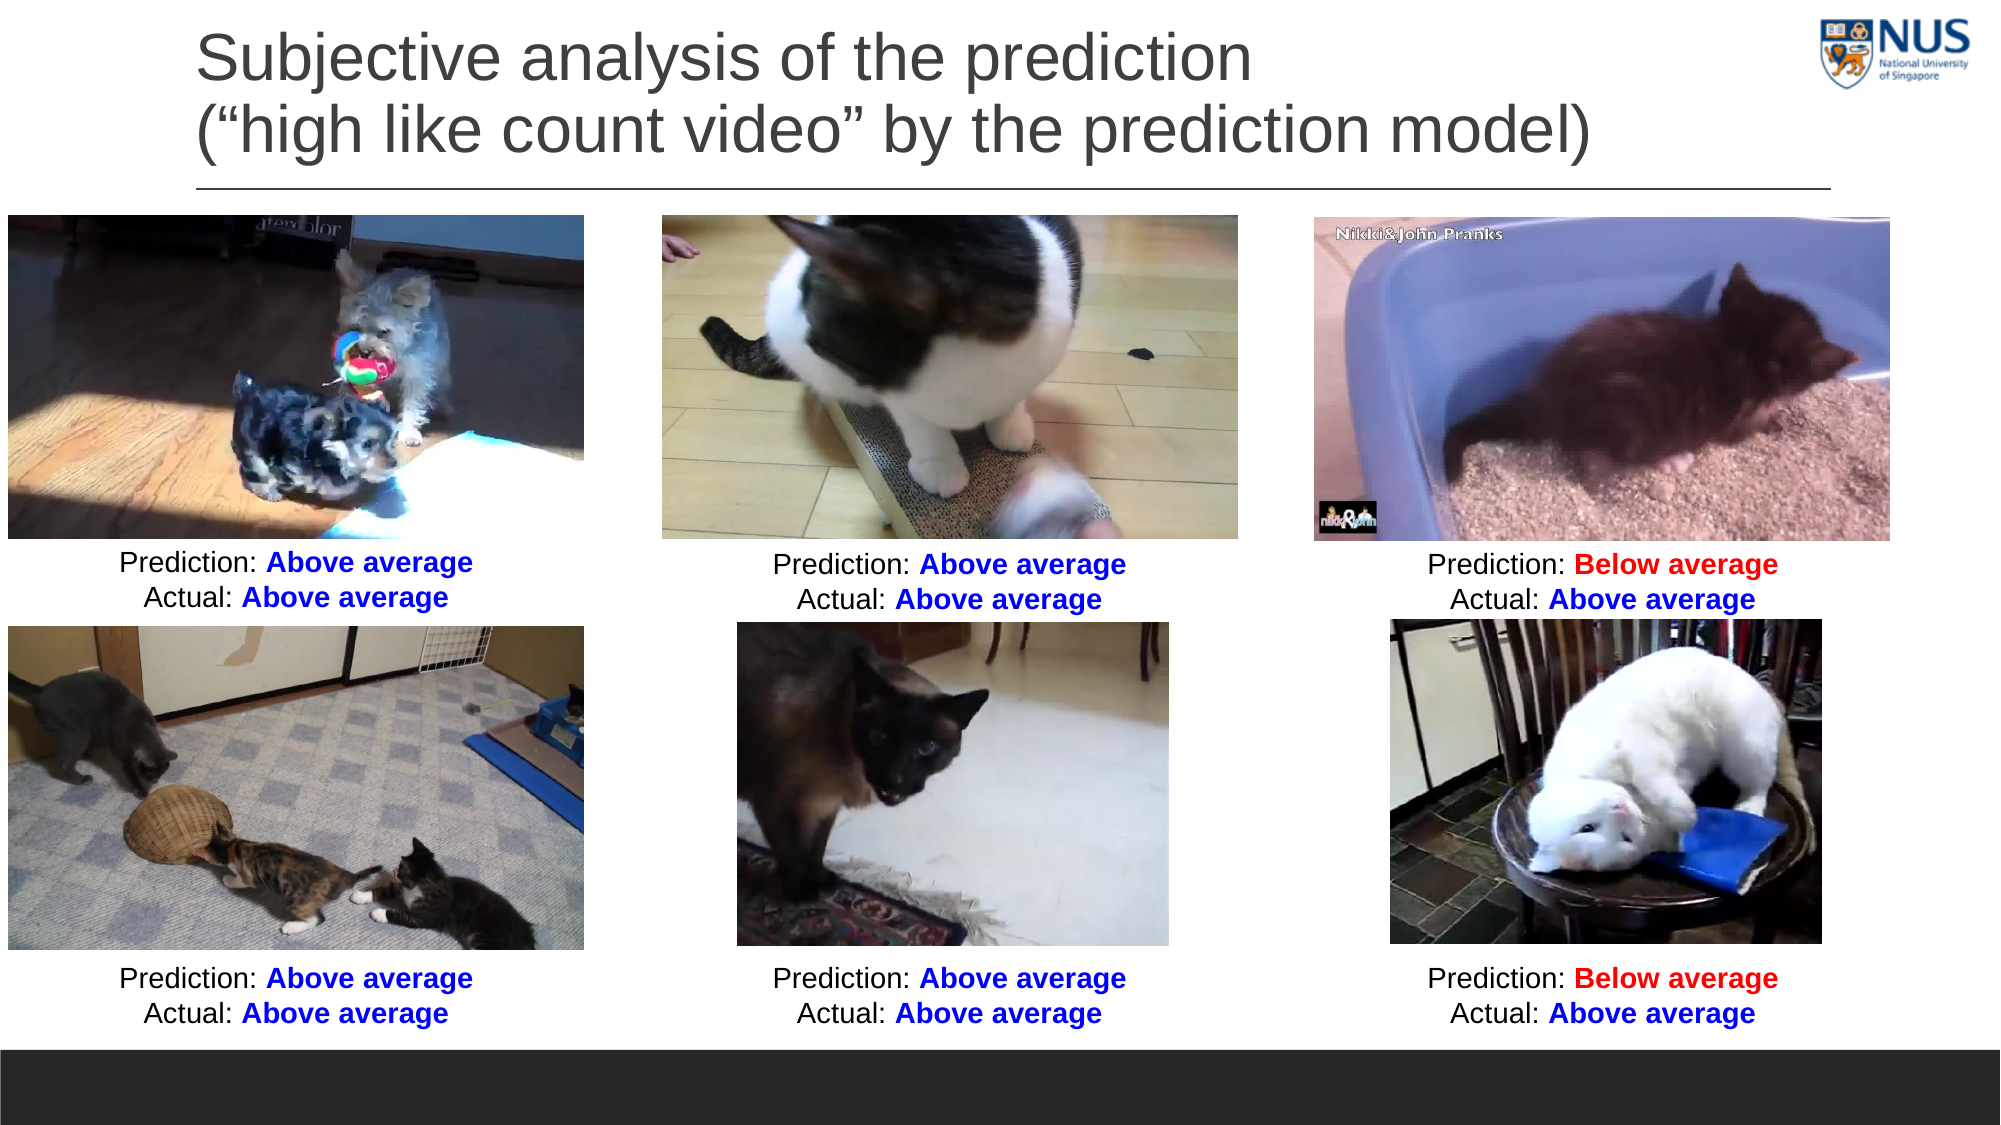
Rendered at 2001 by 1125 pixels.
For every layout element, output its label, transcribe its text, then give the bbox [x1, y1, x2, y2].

text_box Prediction: Above average Actual: Above average [662, 958, 1238, 1029]
text_box Prediction: Above average Actual: Above average [8, 545, 584, 614]
text_box Prediction: Above average Actual: Above average [8, 958, 584, 1029]
text_box Prediction: Below average Actual: Above average [1315, 549, 1891, 616]
title Subjective analysis of the prediction (“high like count video” by the prediction model) [179, 59, 1830, 175]
picture [8, 214, 585, 539]
text_box Prediction: Above average Actual: Above average [662, 545, 1238, 616]
picture [1820, 18, 1971, 90]
picture [1390, 619, 1823, 944]
picture [661, 214, 1238, 539]
text_box Prediction: Below average Actual: Above average [1315, 958, 1891, 1029]
picture [1314, 217, 1890, 542]
picture [736, 621, 1169, 946]
picture [8, 626, 585, 951]
